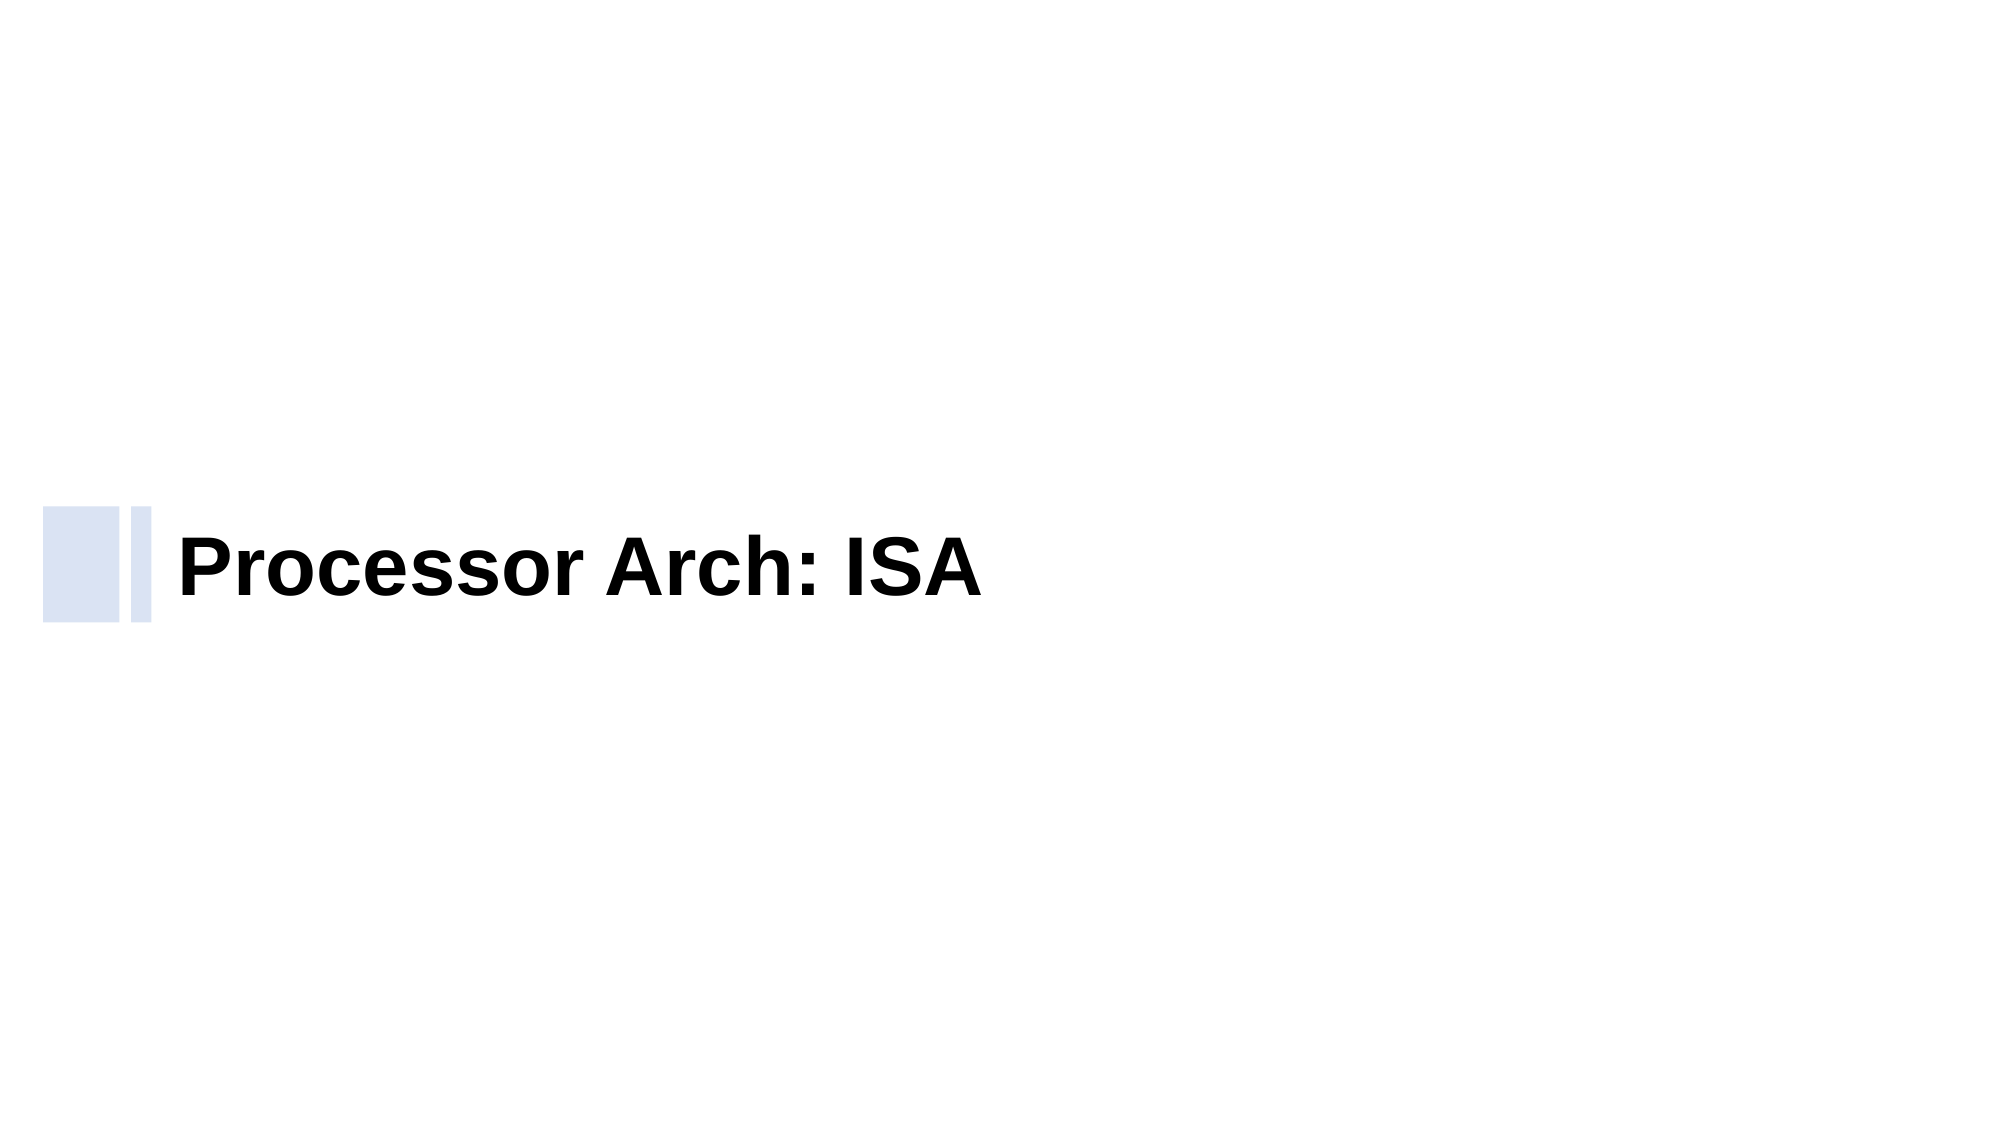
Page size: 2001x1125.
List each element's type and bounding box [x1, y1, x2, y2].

text_box [43, 504, 1639, 623]
